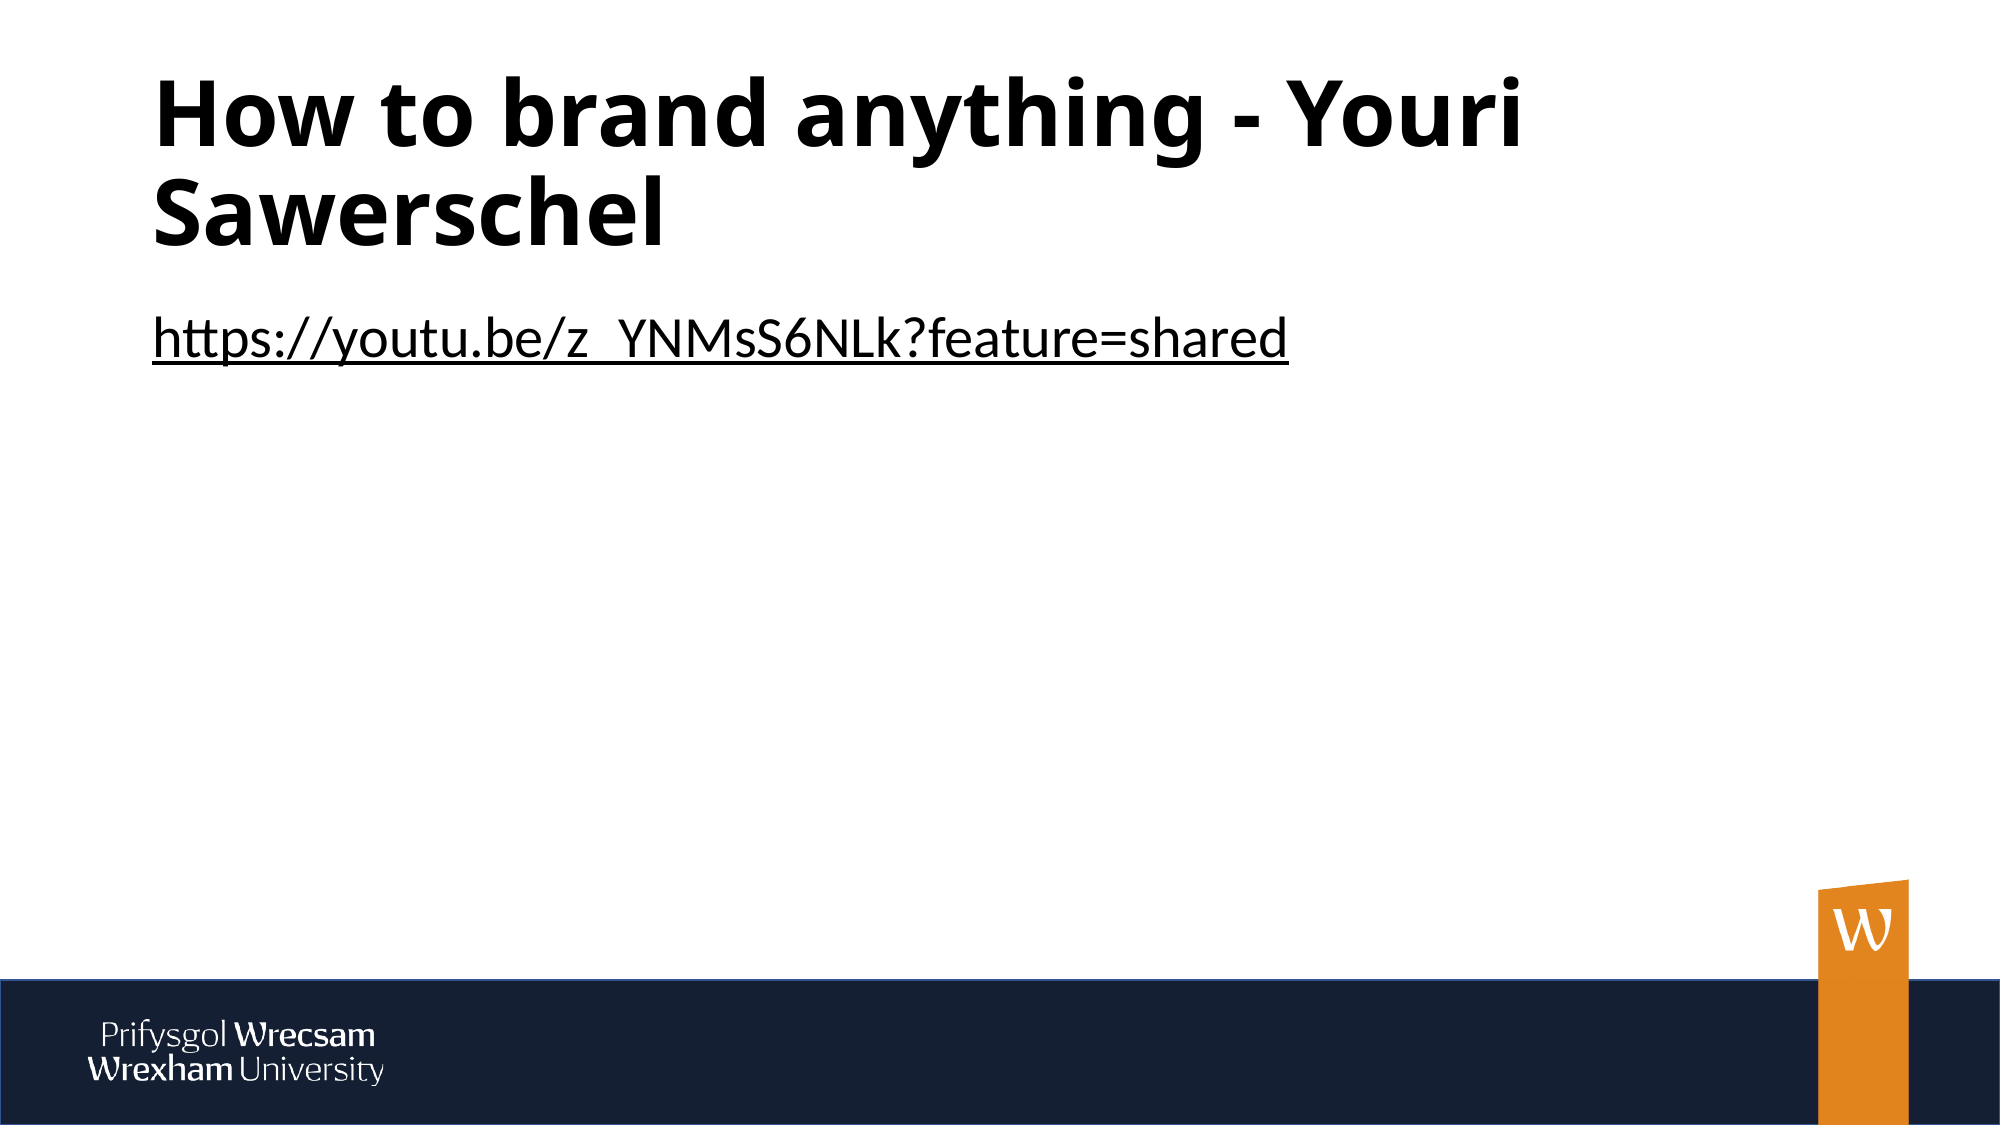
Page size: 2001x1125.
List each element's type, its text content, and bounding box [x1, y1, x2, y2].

text_box [0, 979, 1818, 1125]
text_box [1909, 979, 2000, 1125]
list https://youtu.be/z_YNMsS6NLk?feature=shared [137, 299, 1863, 1014]
title How to brand anything - Youri Sawerschel [137, 59, 1863, 278]
picture [1818, 879, 1909, 1125]
picture [87, 1019, 384, 1086]
